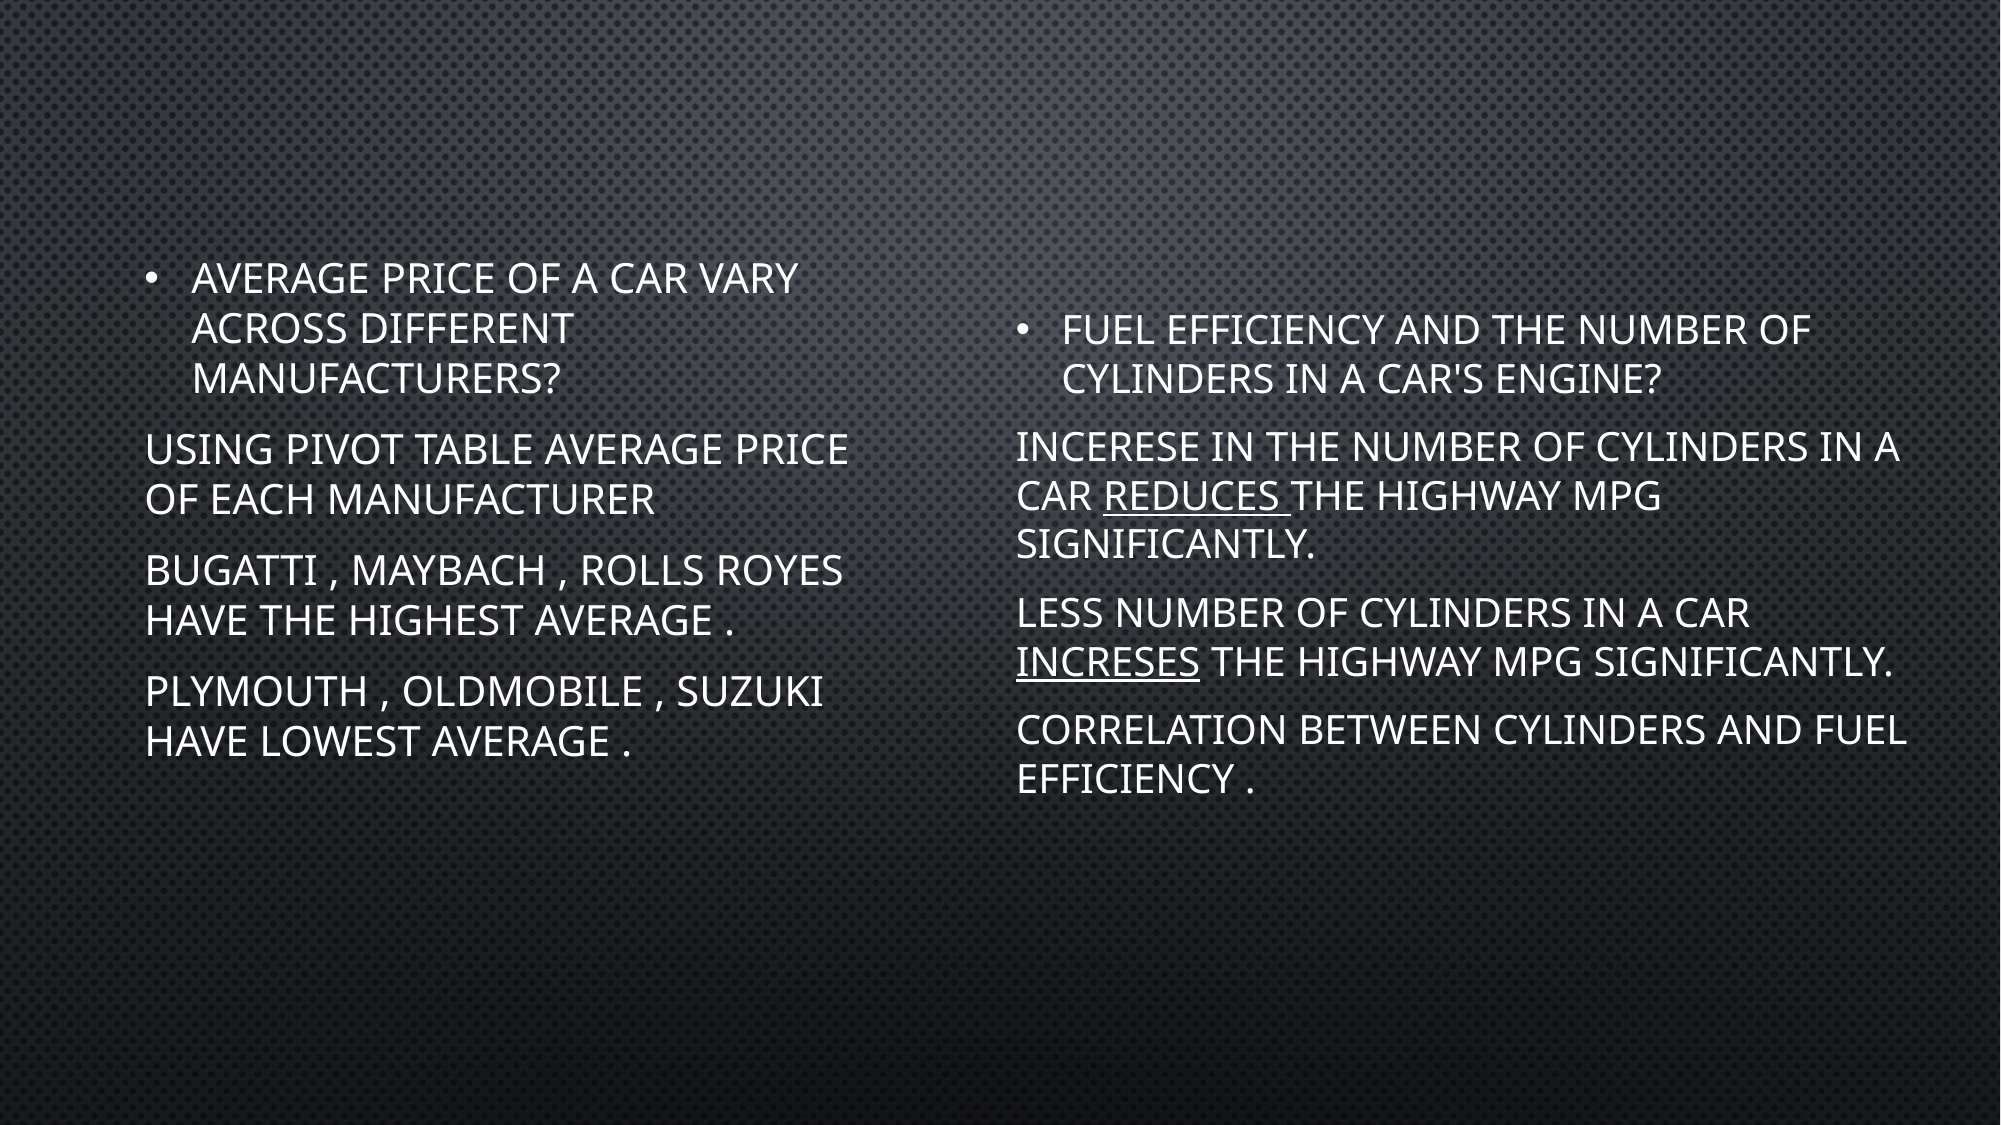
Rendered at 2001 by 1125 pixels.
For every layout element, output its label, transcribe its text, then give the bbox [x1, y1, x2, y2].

list average price of a car vary across different manufacturers? USING PIVOT TABLE AVERAGE PRICE OF EACH MANUFACTURER BUGATTI , MAYBACH , ROLLS ROYES HAVE THE HIGHEST AVERAGE . PLYMOUTH , OLDMOBILE , SUZUKI HAVE LOWEST AVERAGE . [129, 48, 930, 1033]
list fuel efficiency and the number of cylinders in a car's engine? INCERESE IN THE NUMBER OF CYLINDERS IN A CAR REDUCES THE HIGHWAY MPG SIGNIFICANTLY. LESS NUMBER OF CYLINDERS IN A CAR INCRESES THE HIGHWAY MPG SIGNIFICANTLY. CORRELATION BETWEEN CYLINDERS AND FUEL EFFICIENCY . [1000, 279, 1926, 826]
